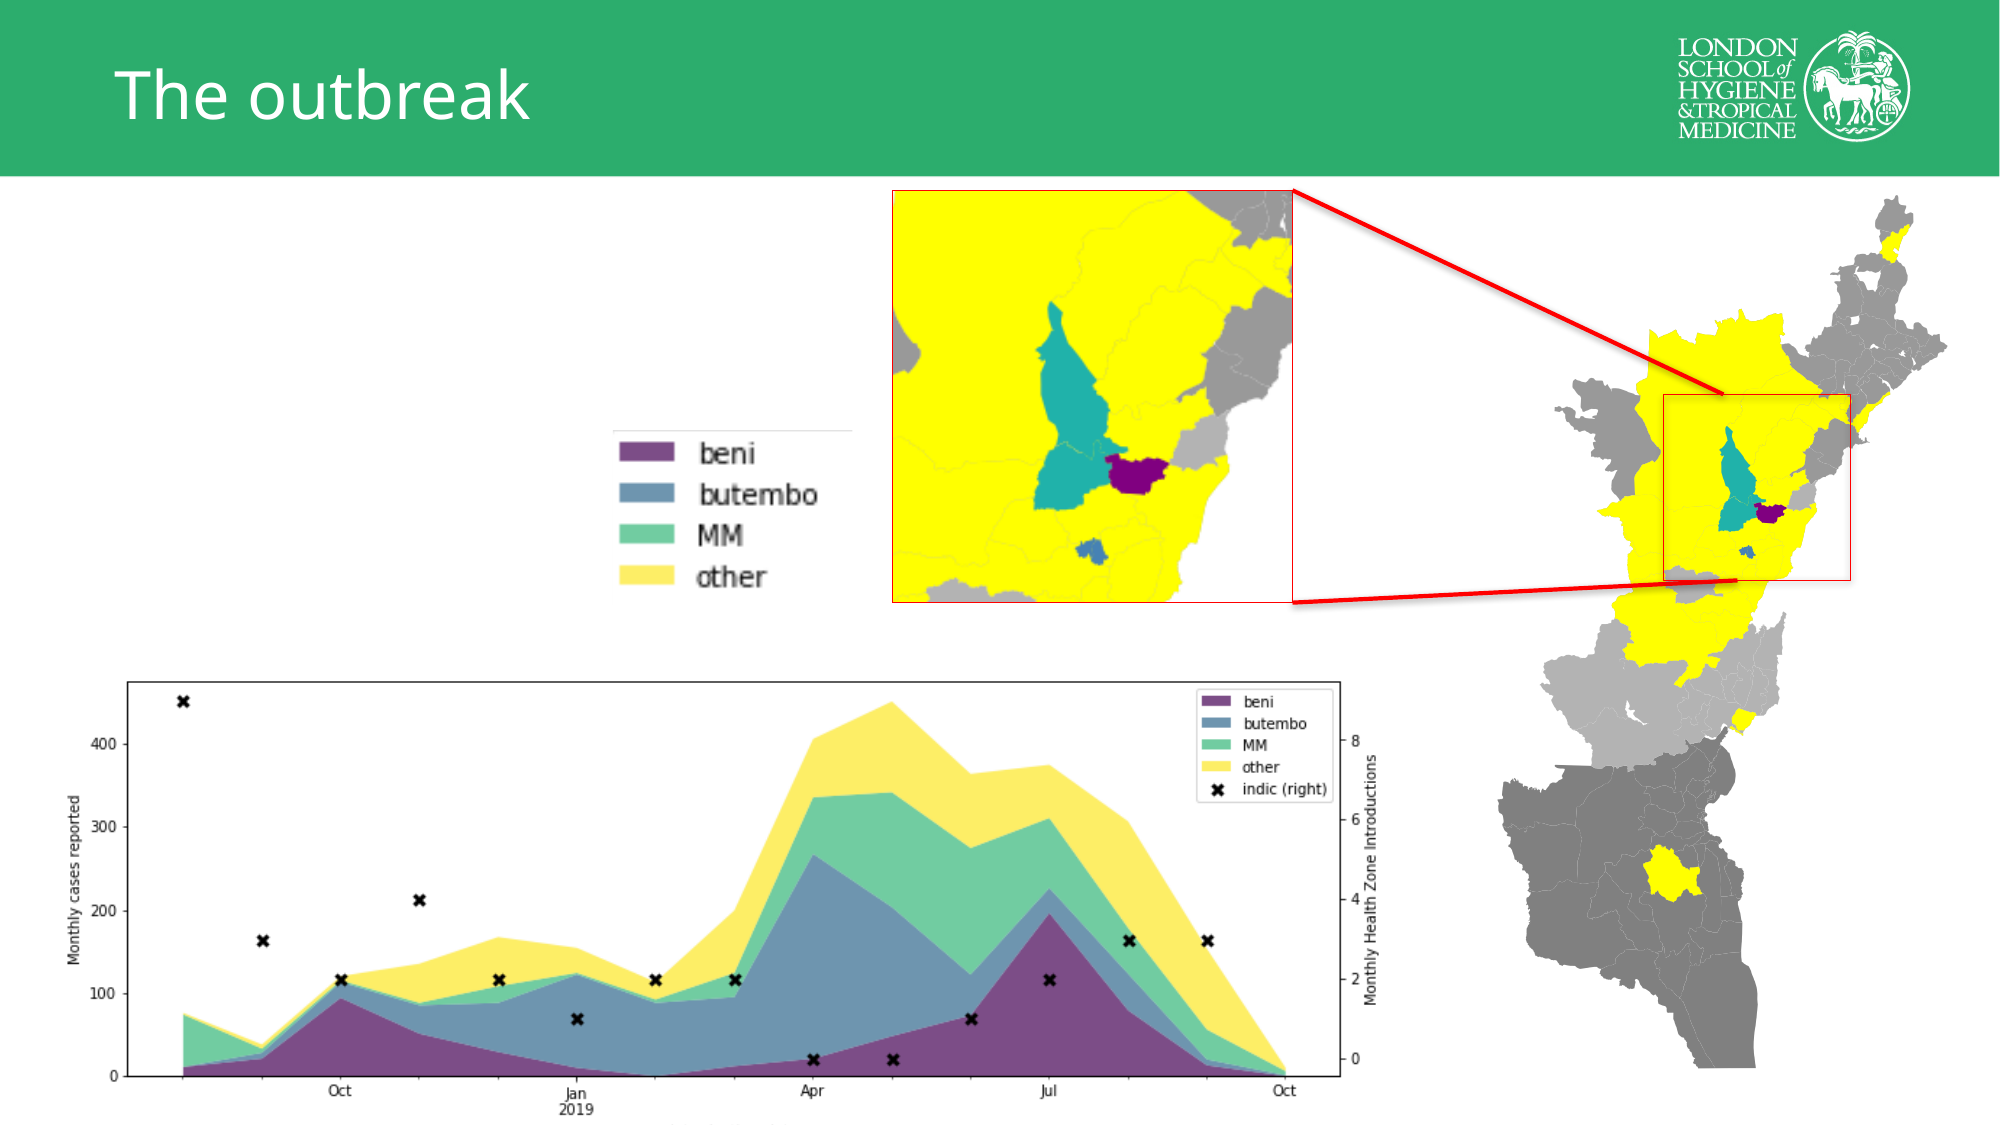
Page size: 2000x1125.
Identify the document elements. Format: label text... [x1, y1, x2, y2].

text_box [1292, 580, 1738, 603]
picture [0, 0, 2000, 1125]
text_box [1292, 190, 1724, 395]
title The outbreak [99, 45, 1645, 148]
